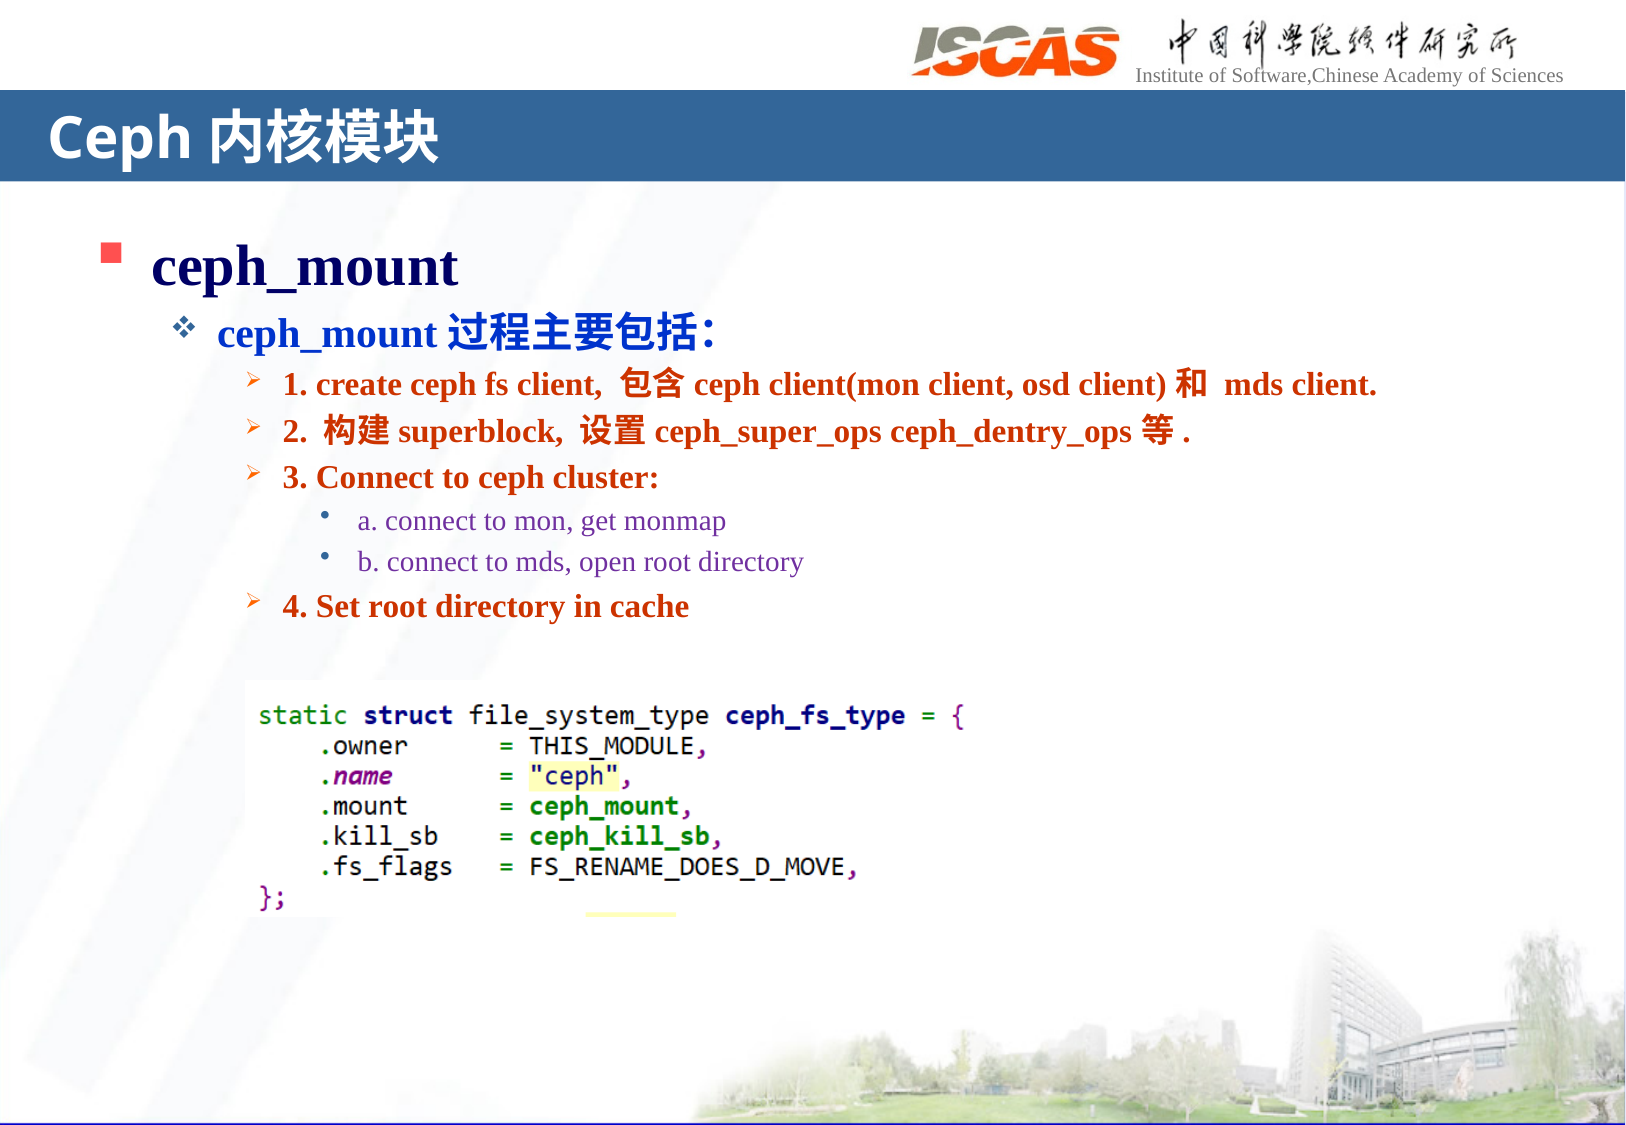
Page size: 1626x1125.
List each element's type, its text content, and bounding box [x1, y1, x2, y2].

picture [907, 18, 1132, 87]
title Ceph内核模块 [0, 89, 1625, 182]
picture [1166, 15, 1519, 71]
list ceph_mount ceph_mount过程主要包括： 1. create ceph fs client, 包含ceph client(mon client, osd client)和 mds client. 2. 构建superblock, 设置ceph_super_ops ceph_dentry_ops等. 3. Connect to ceph cluster: a. connect to mon, get monmap b. connect to mds, open root directory 4. Set root directory in cache [79, 219, 1581, 1024]
picture [0, 92, 1626, 1125]
